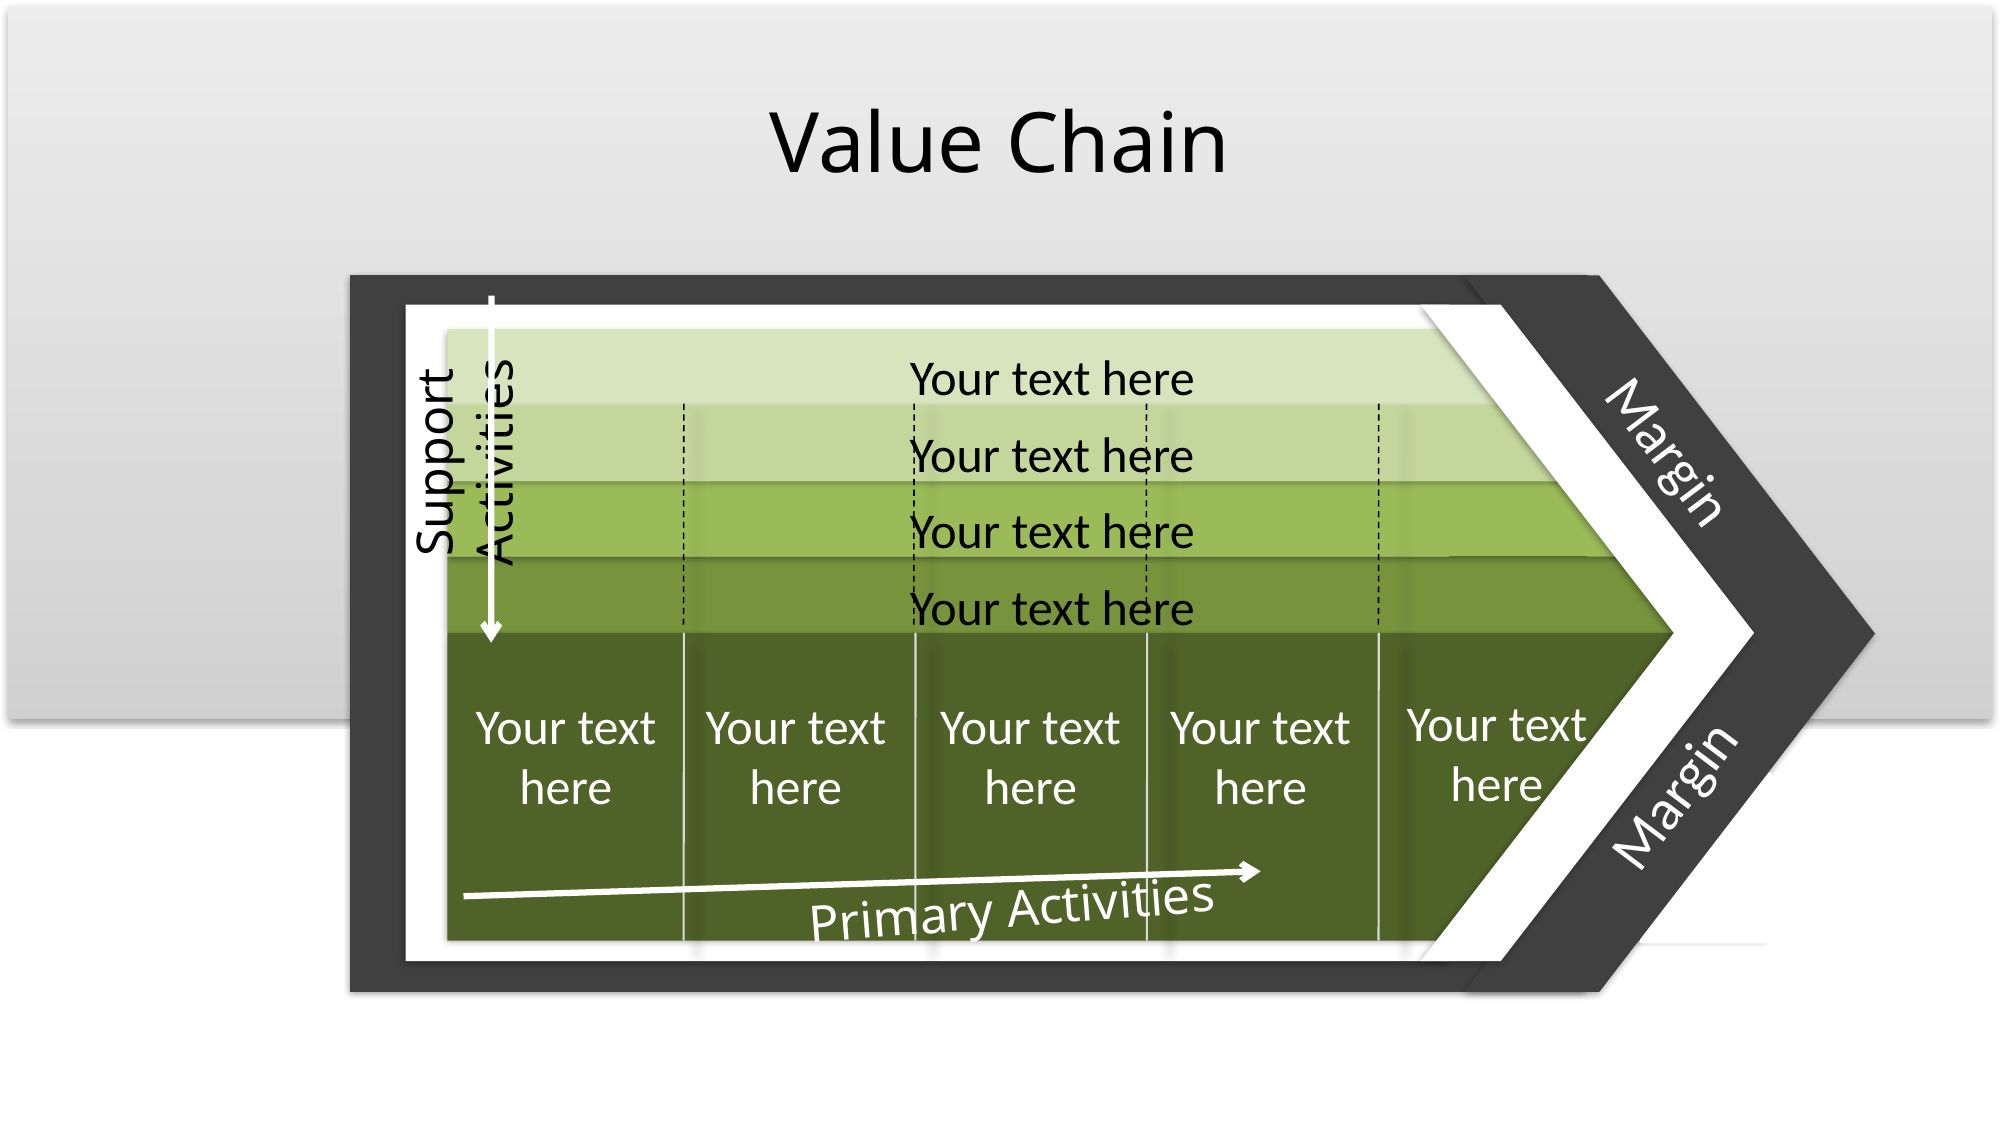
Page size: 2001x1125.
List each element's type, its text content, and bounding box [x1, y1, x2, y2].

text_box [7, 5, 1993, 719]
title Value Chain [99, 45, 1900, 233]
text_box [349, 232, 1876, 1017]
